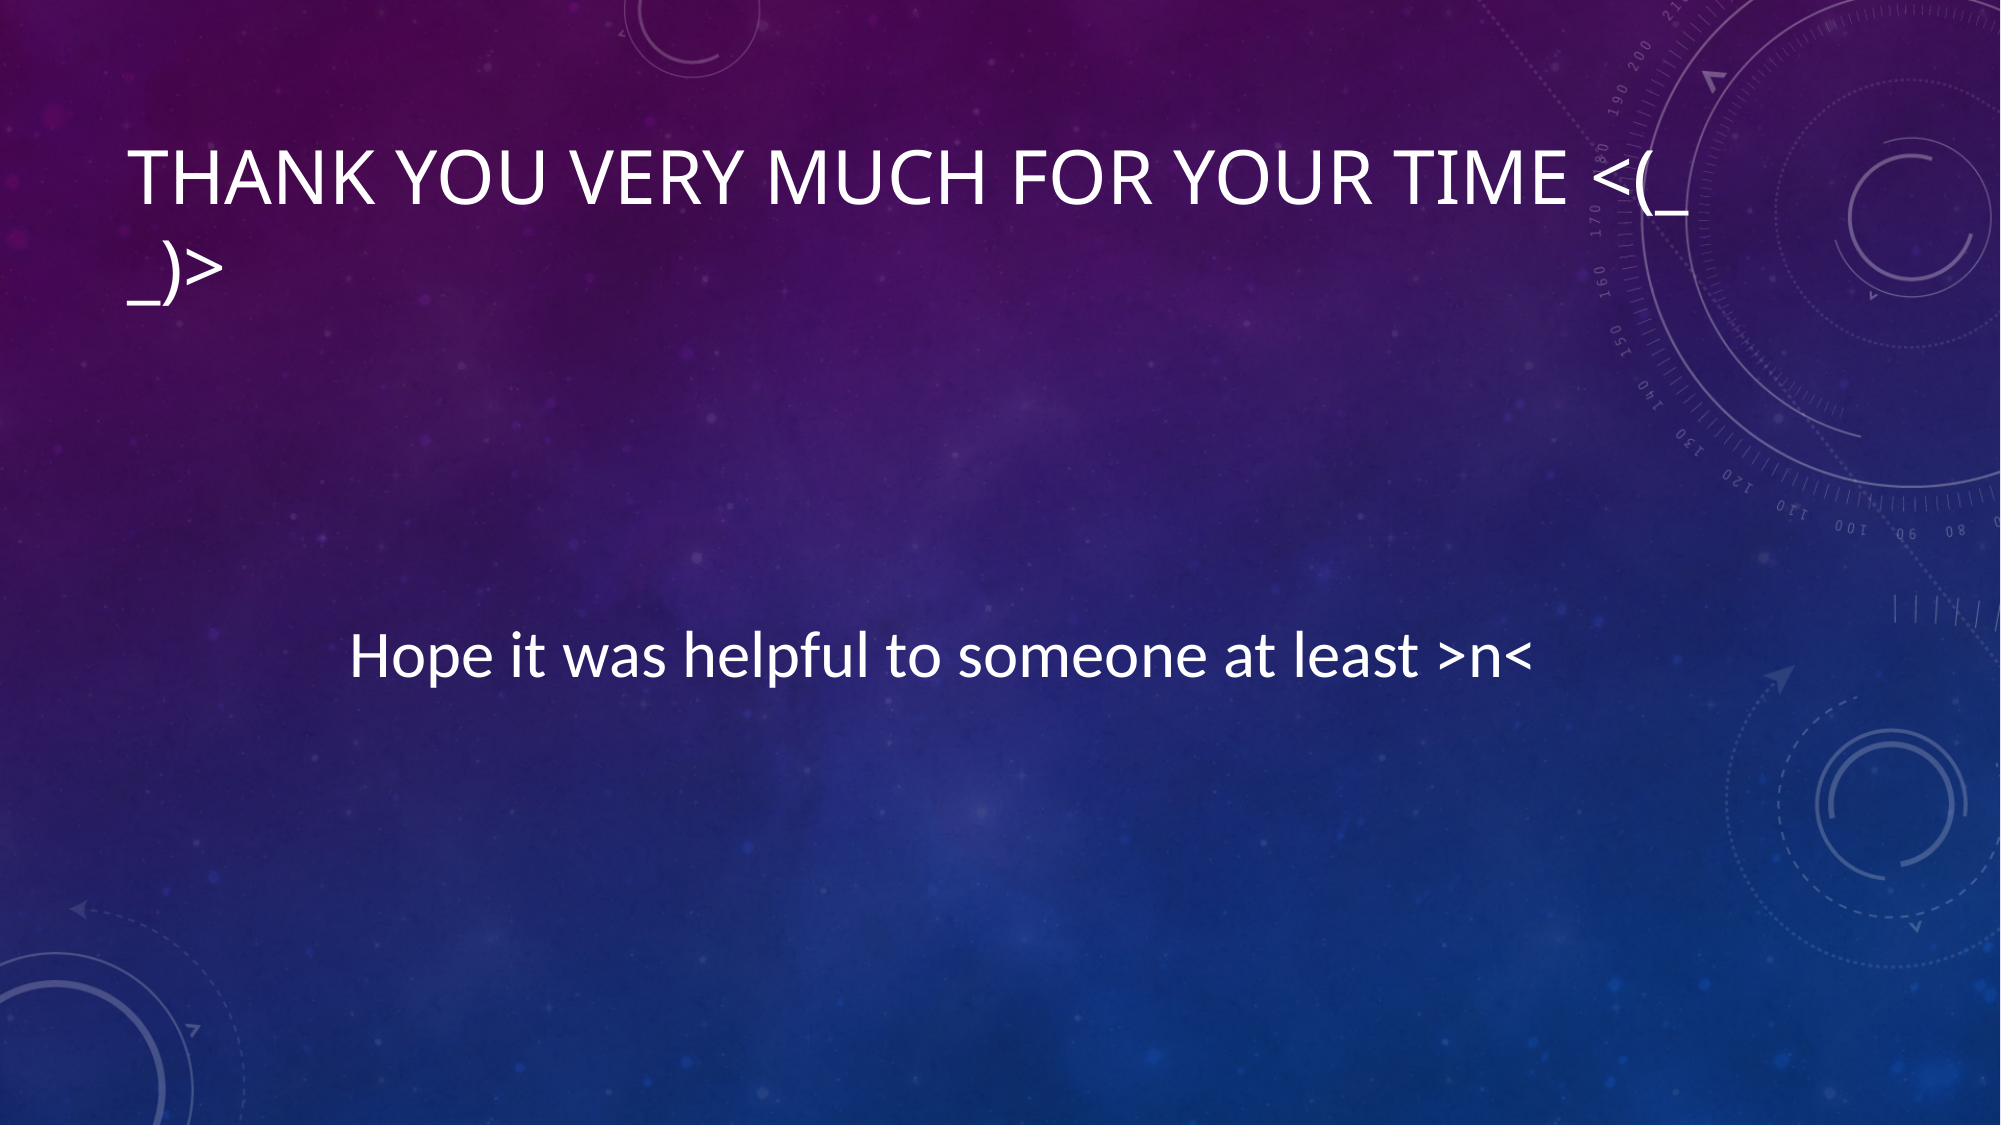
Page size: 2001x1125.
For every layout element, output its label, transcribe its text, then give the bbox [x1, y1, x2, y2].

list Hope it was helpful to someone at least >n< [112, 351, 1775, 950]
title Thank you very much for your time <(_ _)> [112, 99, 1775, 339]
picture [0, 0, 2001, 1125]
